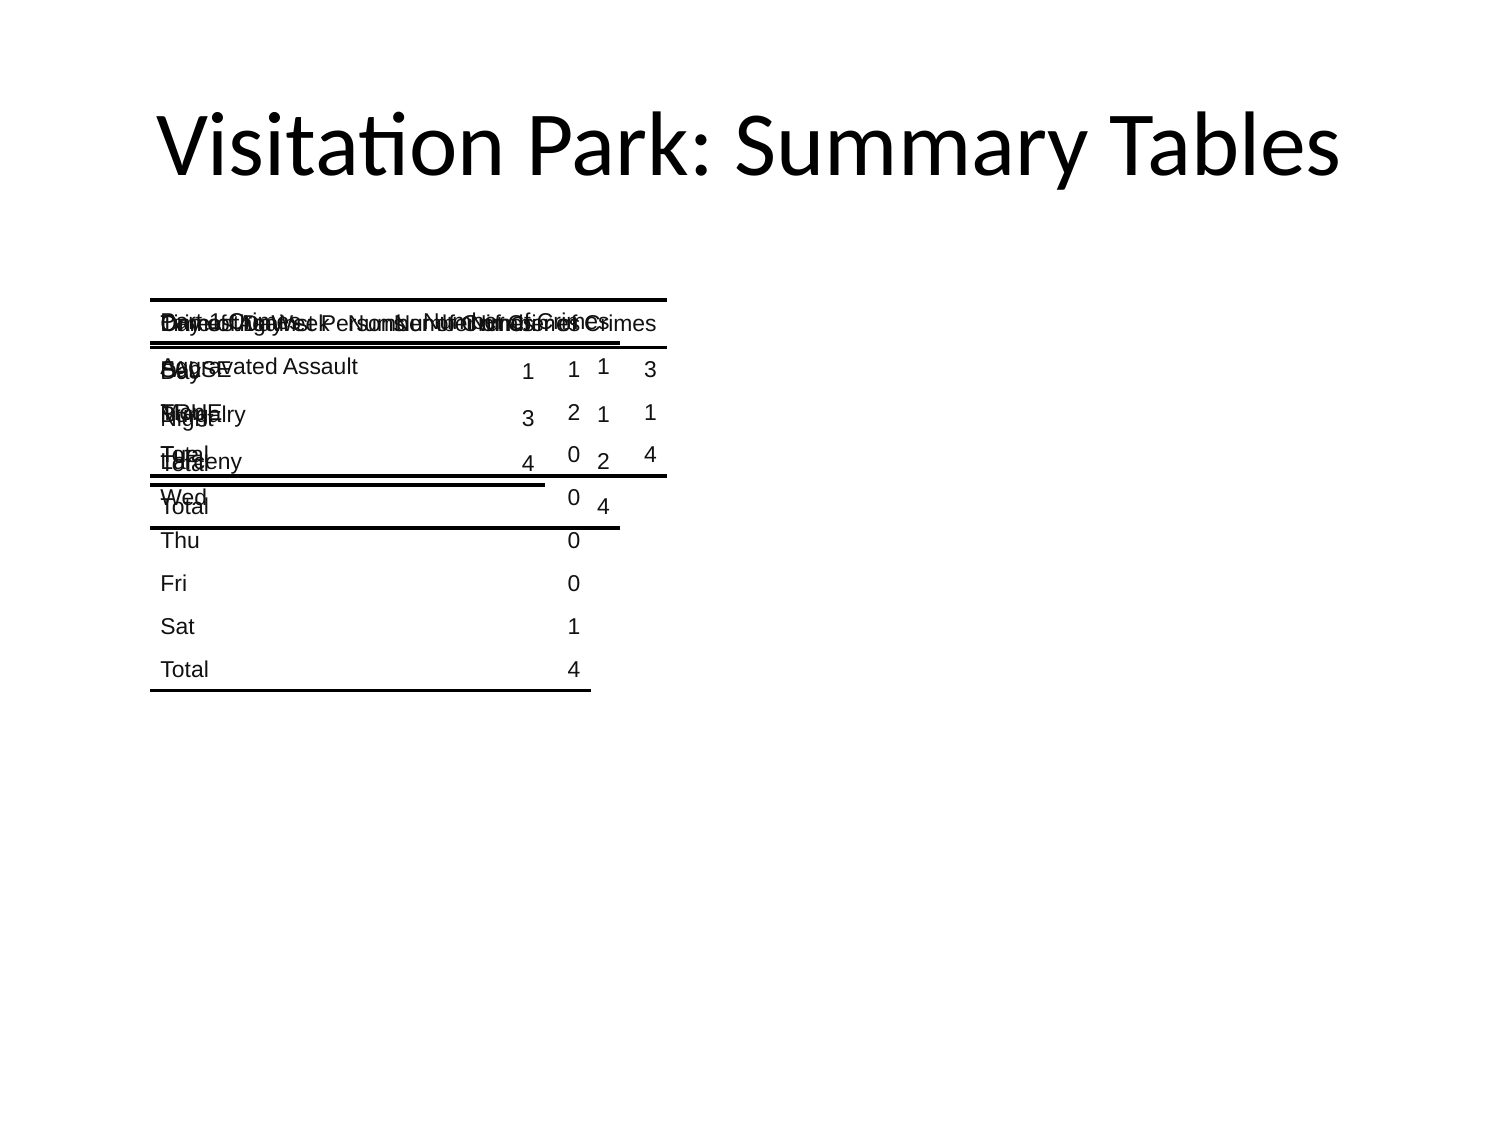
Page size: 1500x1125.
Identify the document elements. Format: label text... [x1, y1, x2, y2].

table_cell Total [150, 442, 316, 483]
table_cell 4 [591, 485, 620, 526]
table_cell 1 [362, 605, 591, 648]
table_cell 1 [545, 391, 667, 433]
table_cell 2 [591, 478, 620, 485]
table_cell 4 [362, 648, 591, 689]
table_cell 0 [362, 519, 591, 562]
table_cell 4 [316, 442, 545, 483]
table_header Number of Crimes [316, 302, 545, 346]
table_cell Night [150, 395, 316, 442]
table_header Time of Day [150, 302, 316, 346]
table_cell 3 [316, 395, 545, 442]
table_cell 0 [362, 562, 591, 605]
table_header Number of Crimes [545, 302, 667, 346]
table_cell Sat [150, 605, 362, 648]
table_cell 4 [545, 433, 667, 474]
table_cell Total [150, 648, 362, 689]
table_cell 3 [545, 349, 667, 391]
table_cell 1 [316, 349, 545, 395]
title Visitation Park: Summary Tables [75, 45, 1425, 233]
table_cell Fri [150, 562, 362, 605]
table_cell 0 [362, 478, 591, 519]
table_cell Wed [150, 487, 362, 519]
table_cell Day [150, 349, 316, 395]
table_cell Thu [150, 519, 362, 562]
